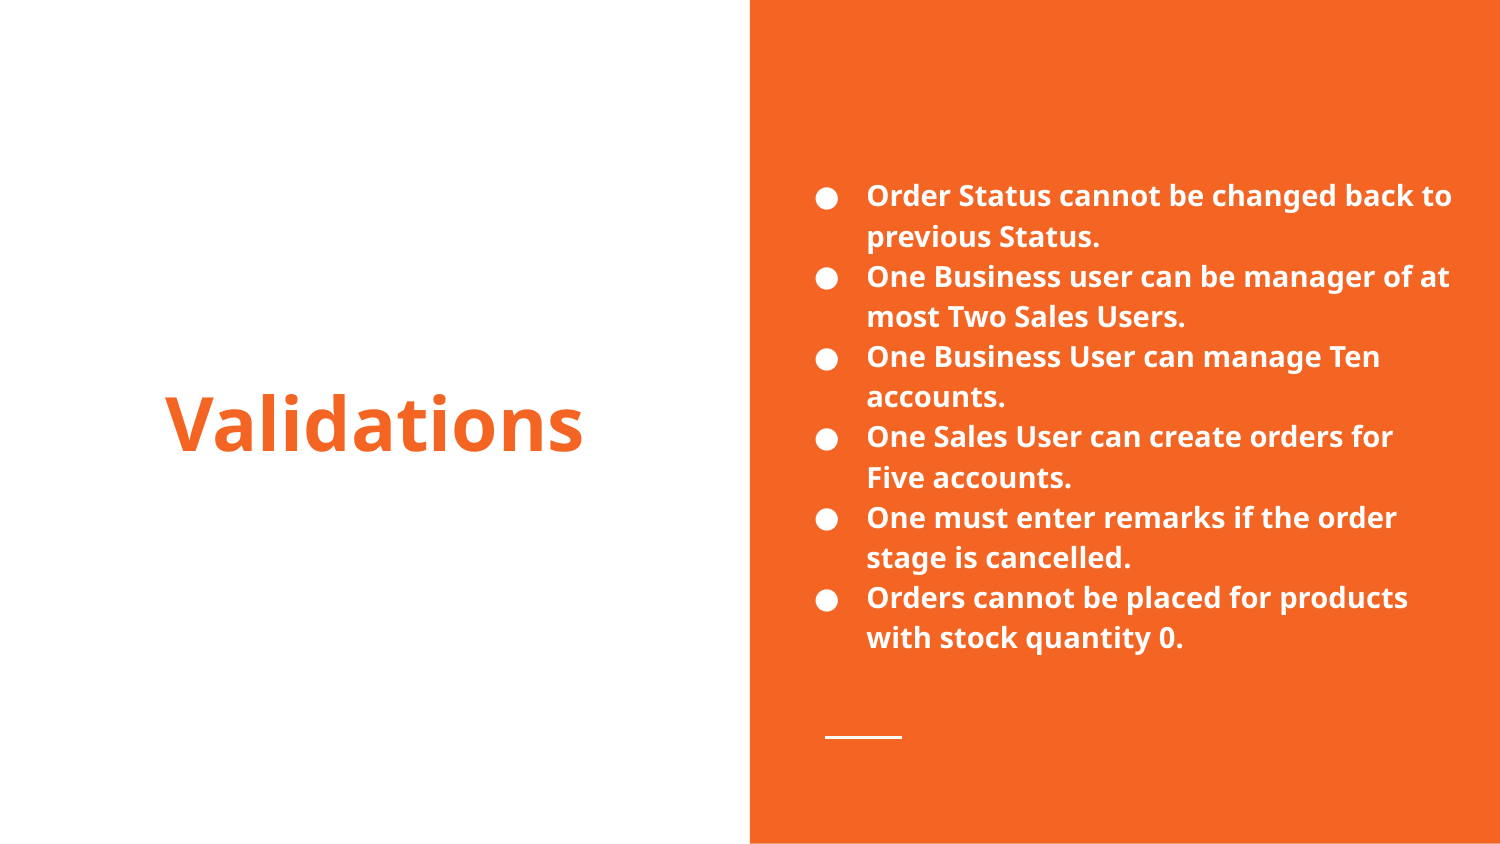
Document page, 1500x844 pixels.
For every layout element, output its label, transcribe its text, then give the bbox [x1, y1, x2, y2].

title Validations [43, 313, 708, 530]
list Order Status cannot be changed back to previous Status. One Business user can be manager of at most Two Sales Users. One Business User can manage Ten accounts. One Sales User can create orders for Five accounts. One must enter remarks if the order stage is cancelled. Orders cannot be placed for products with stock quantity 0. [776, 65, 1472, 762]
